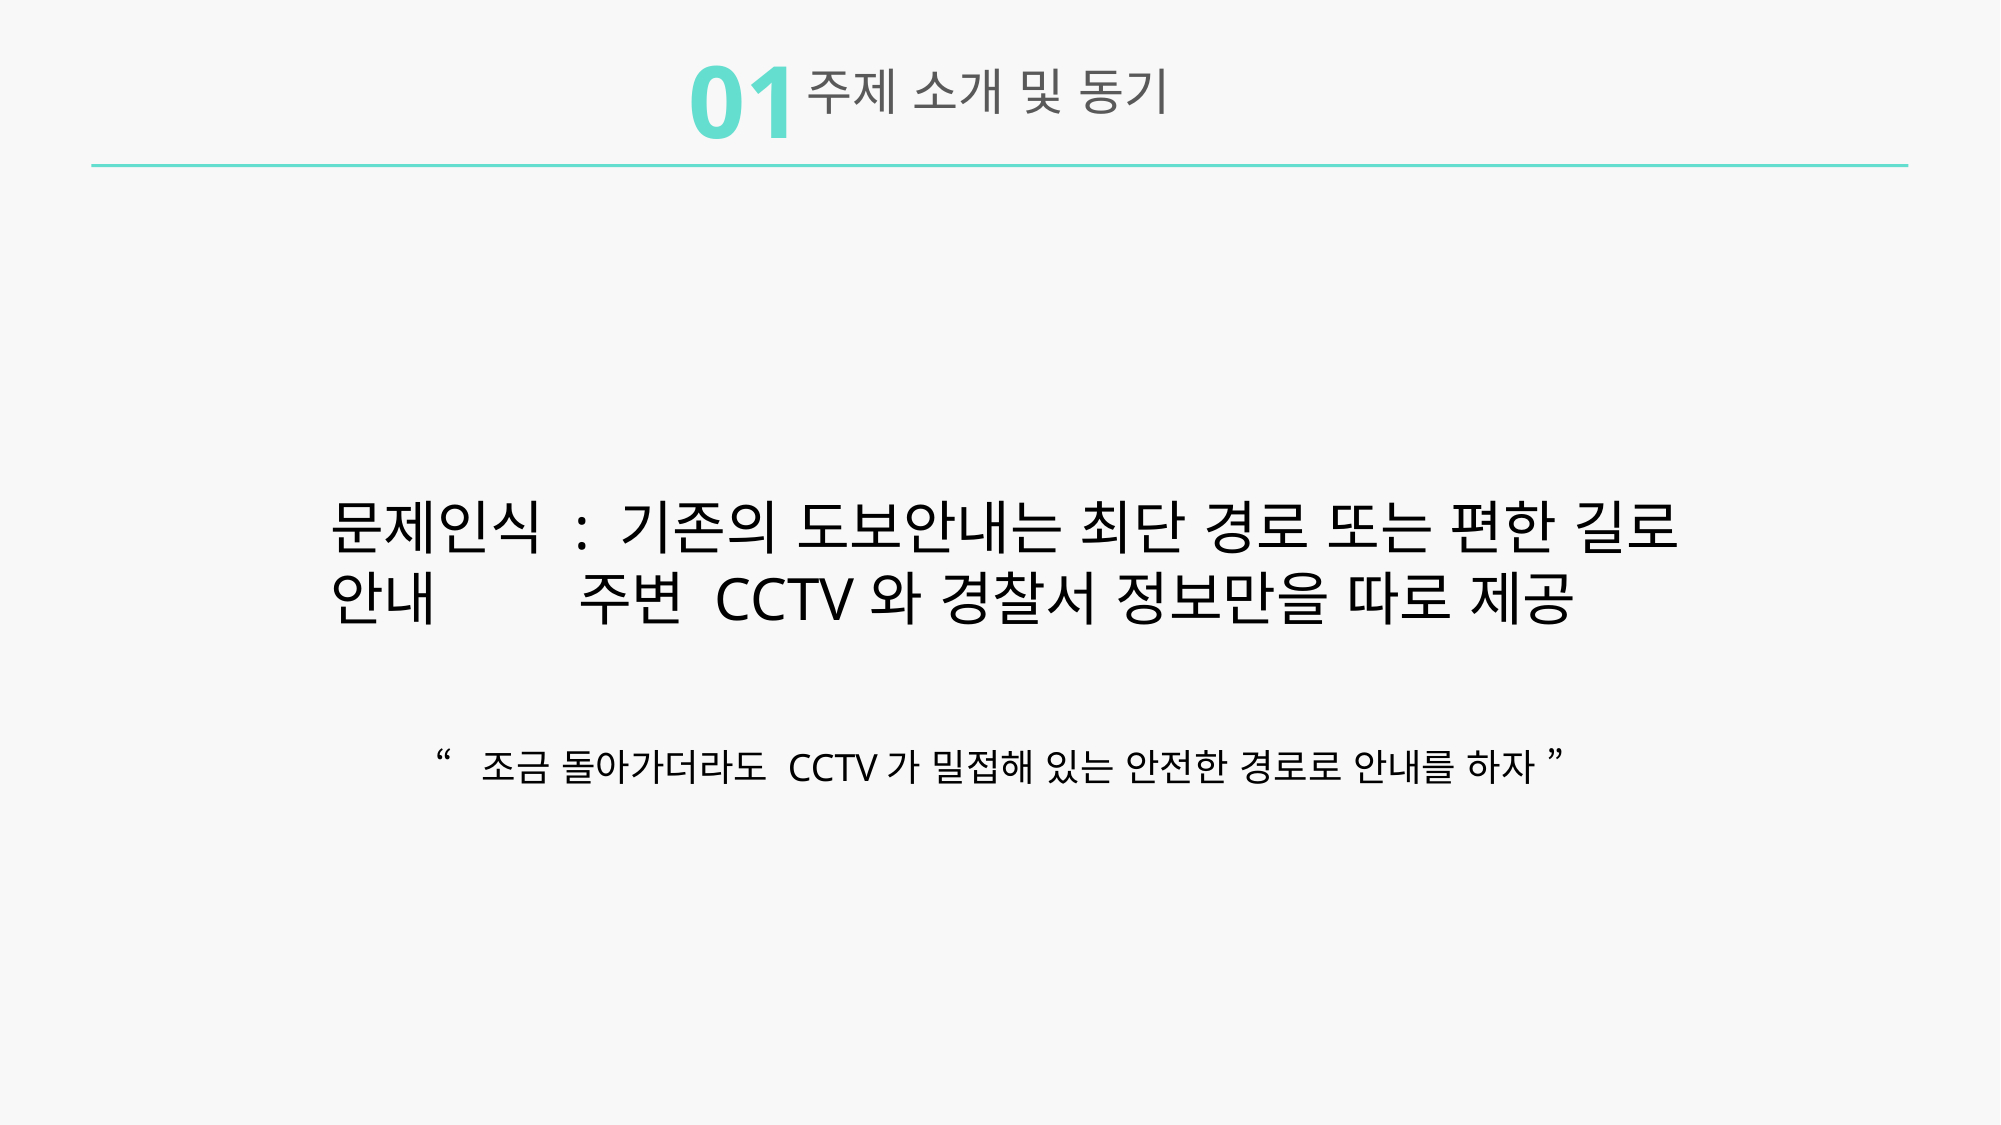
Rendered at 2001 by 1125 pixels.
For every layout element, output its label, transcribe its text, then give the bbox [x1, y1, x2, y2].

text_box [90, 163, 673, 168]
text_box “조금 돌아가더라도 CCTV가 밀접해 있는 안전한 경로로 안내를 하자 ” [327, 736, 1673, 797]
text_box [1317, 163, 1909, 168]
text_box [673, 30, 1317, 168]
text_box 문제인식 : 기존의 도보안내는 최단 경로 또는 편한 길로 안내 주변 CCTV와 경찰서 정보만을 따로 제공 [315, 484, 1758, 639]
